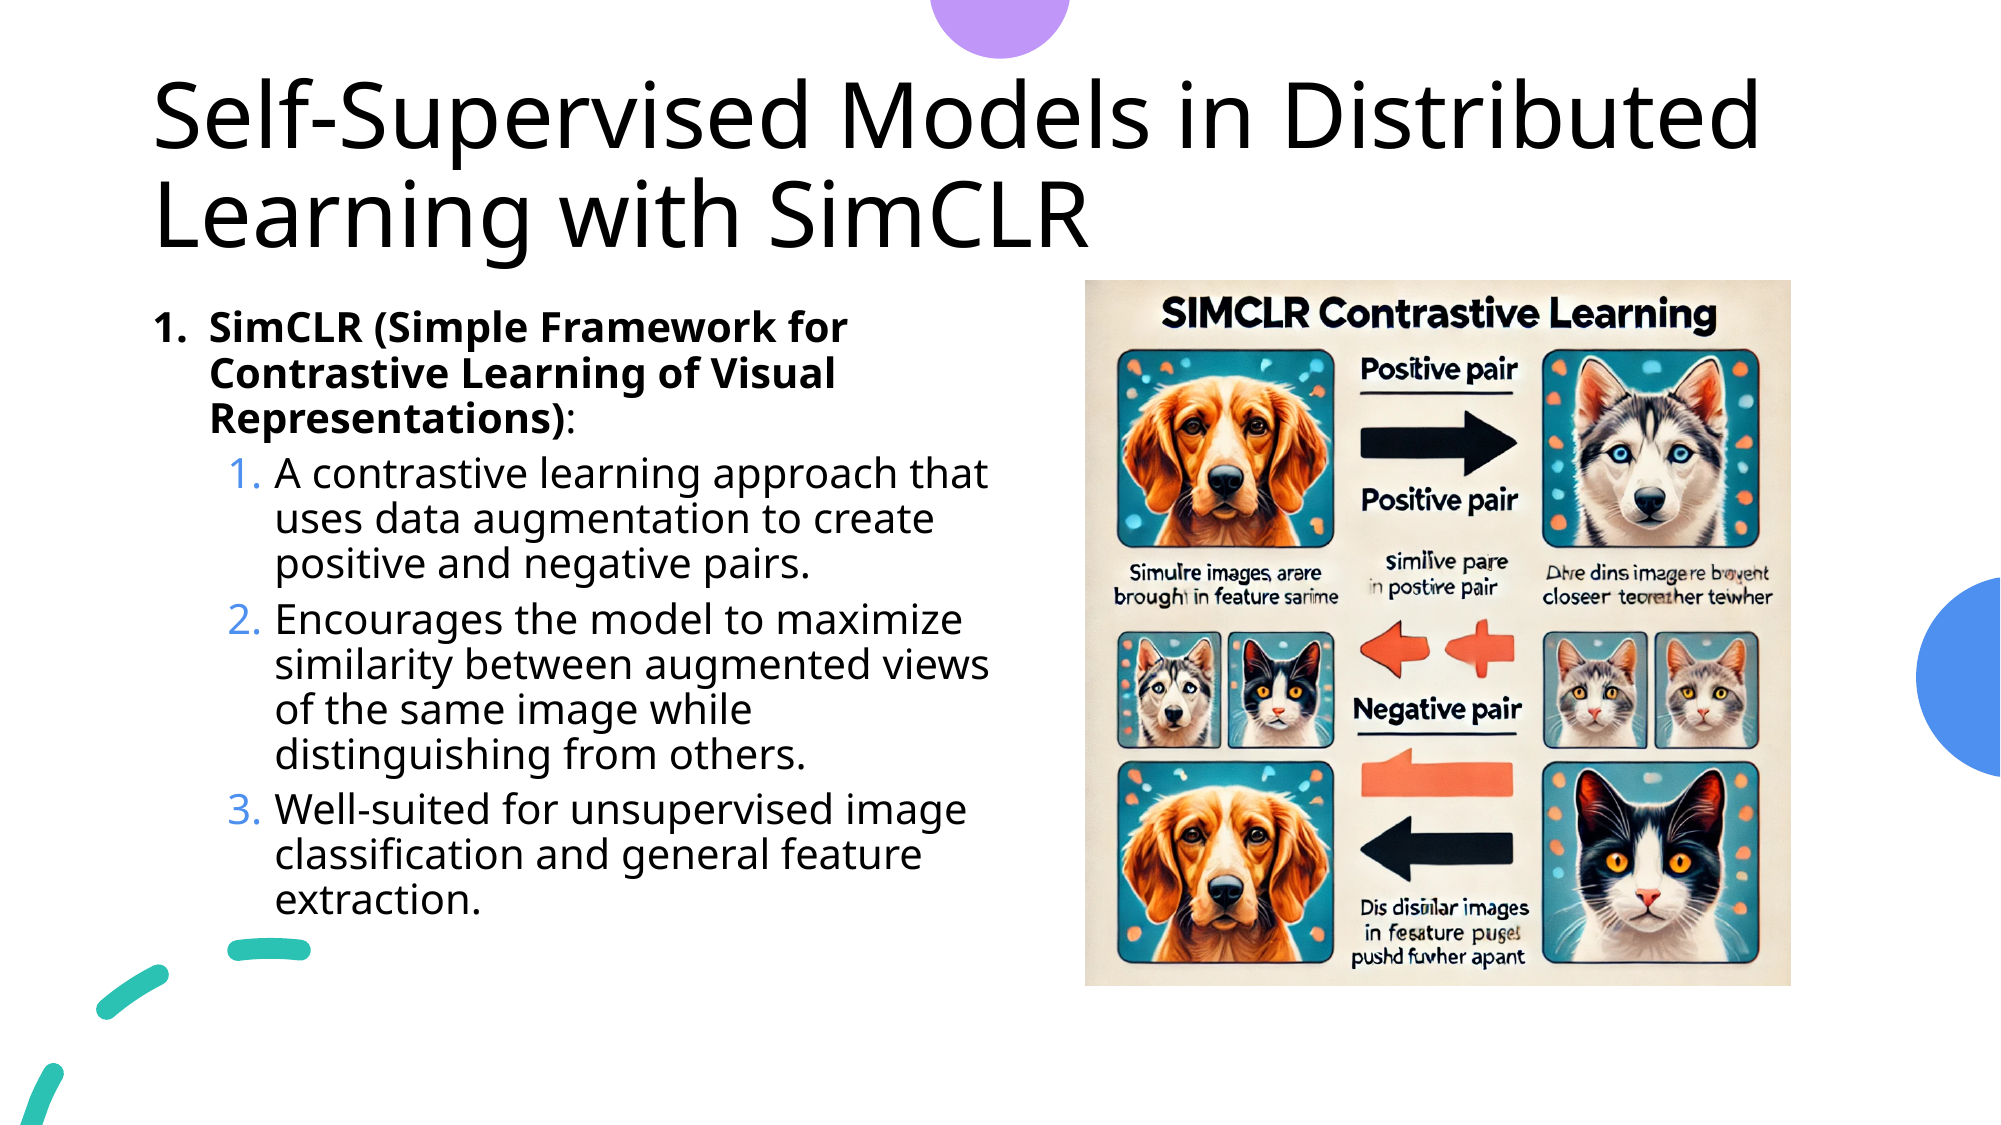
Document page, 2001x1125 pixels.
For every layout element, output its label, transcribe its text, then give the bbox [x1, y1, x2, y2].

picture [1085, 280, 1792, 987]
title Self-Supervised Models in Distributed Learning with SimCLR [137, 59, 1863, 278]
list SimCLR (Simple Framework for Contrastive Learning of Visual Representations): A contrastive learning approach that uses data augmentation to create positive and negative pairs. Encourages the model to maximize similarity between augmented views of the same image while distinguishing from others. Well-suited for unsupervised image classification and general feature extraction. [137, 299, 1025, 1050]
